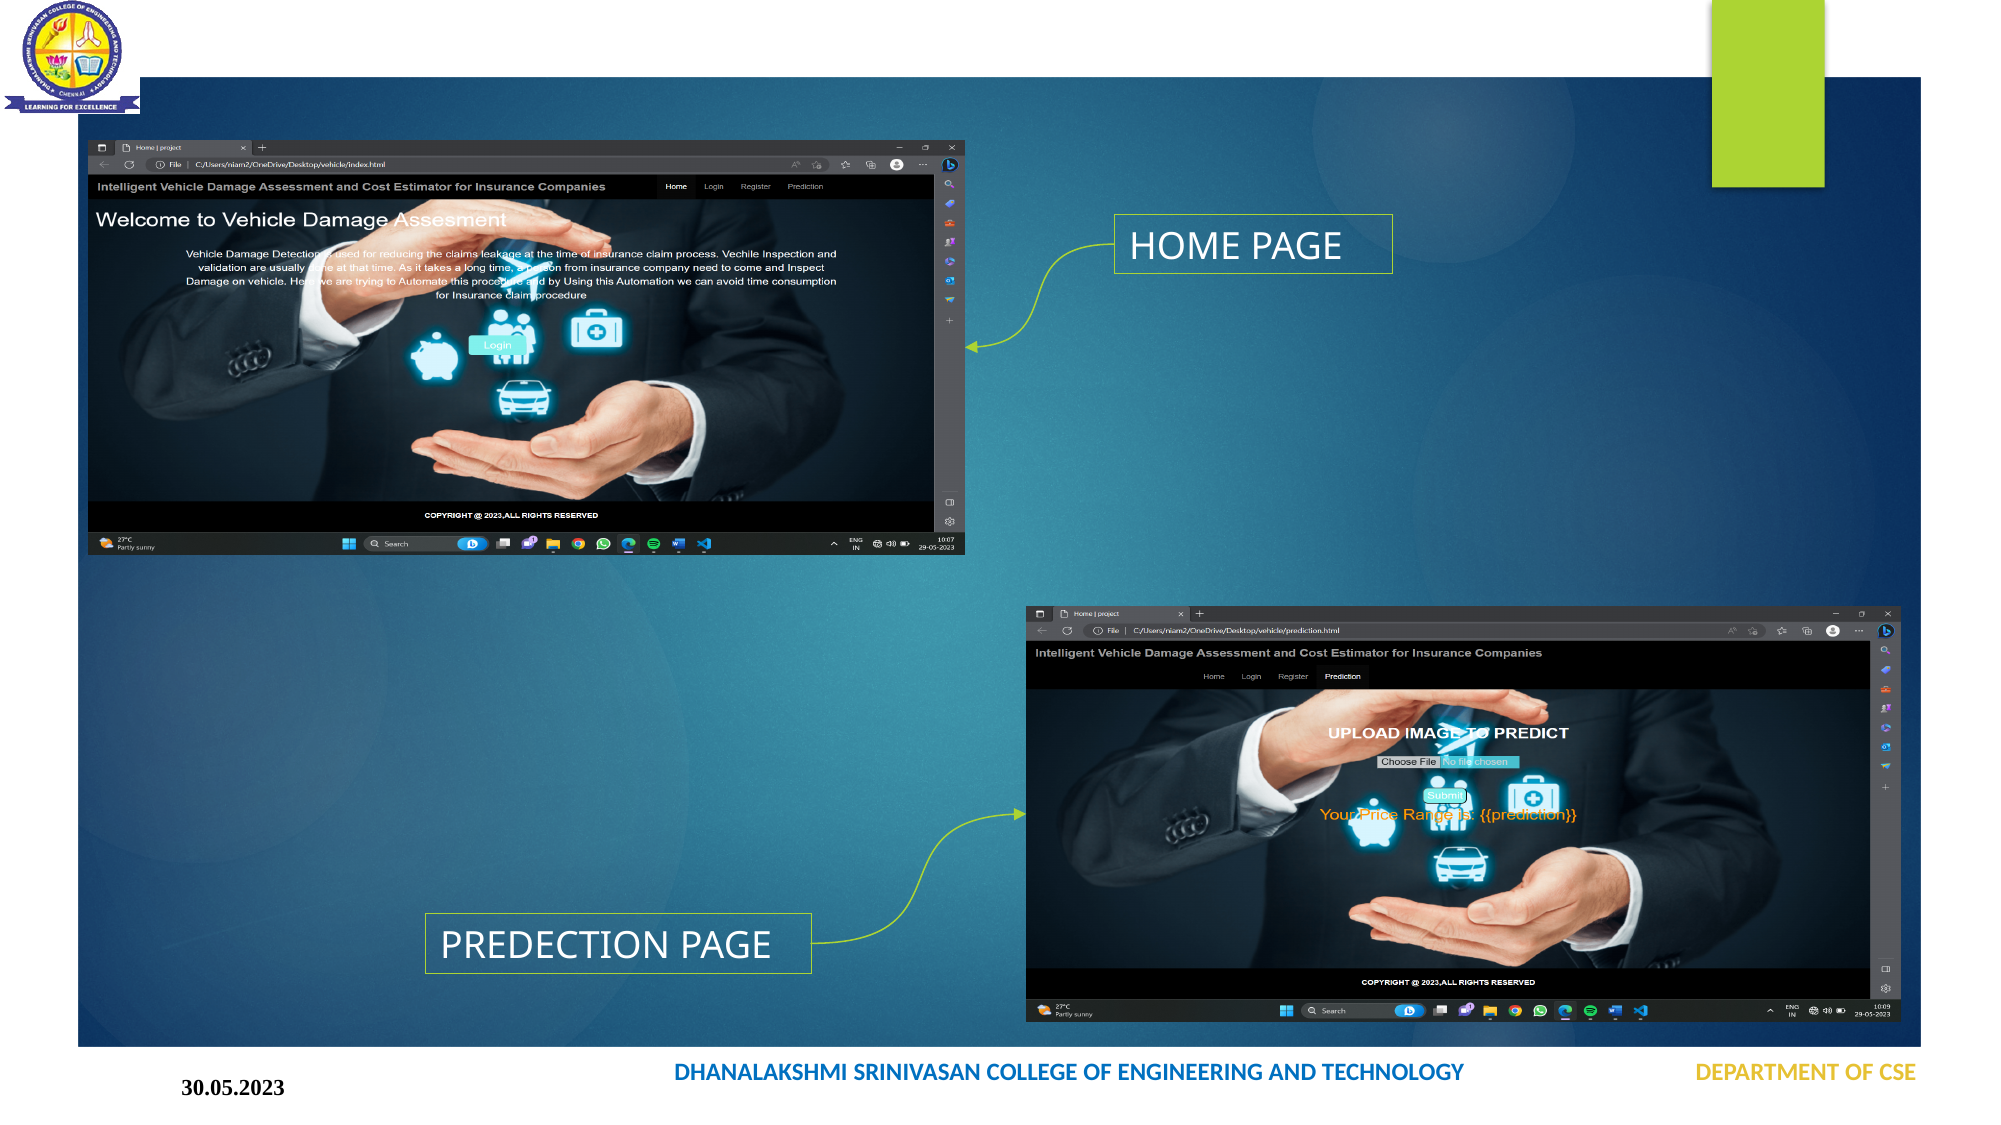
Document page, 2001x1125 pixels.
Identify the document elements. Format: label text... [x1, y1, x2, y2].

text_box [810, 813, 1027, 945]
picture [87, 139, 966, 555]
text_box DHANALAKSHMI SRINIVASAN COLLEGE OF ENGINEERING AND TECHNOLOGY DEPARTMENT OF CSE [659, 1048, 2000, 1093]
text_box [964, 244, 1115, 348]
picture [0, 0, 140, 115]
text_box HOME PAGE [1114, 214, 1393, 274]
text_box PREDECTION PAGE [425, 913, 812, 974]
picture [1026, 606, 1901, 1022]
text_box 30.05.2023 [166, 1064, 309, 1108]
